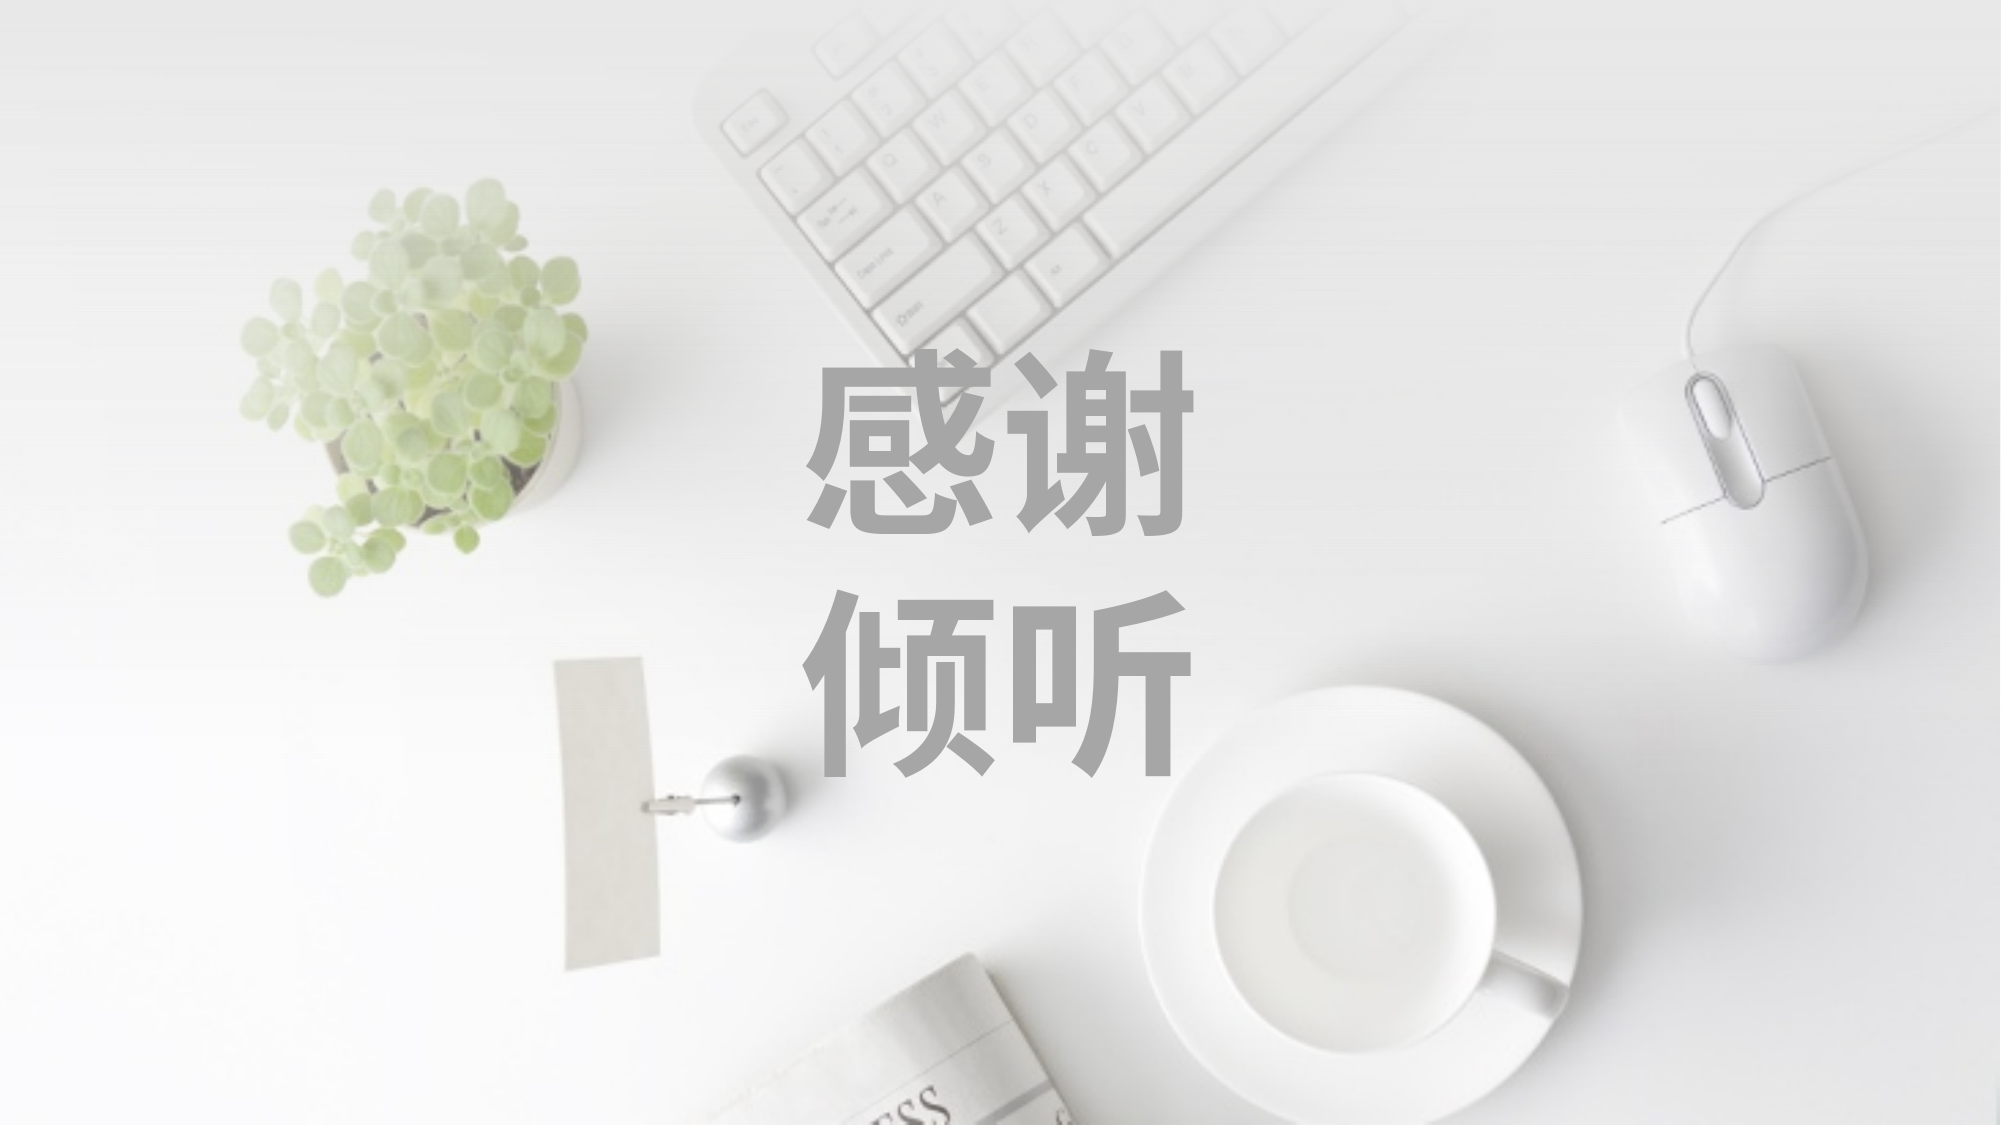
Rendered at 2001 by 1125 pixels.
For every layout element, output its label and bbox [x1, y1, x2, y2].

text_box [0, 0, 2000, 1125]
